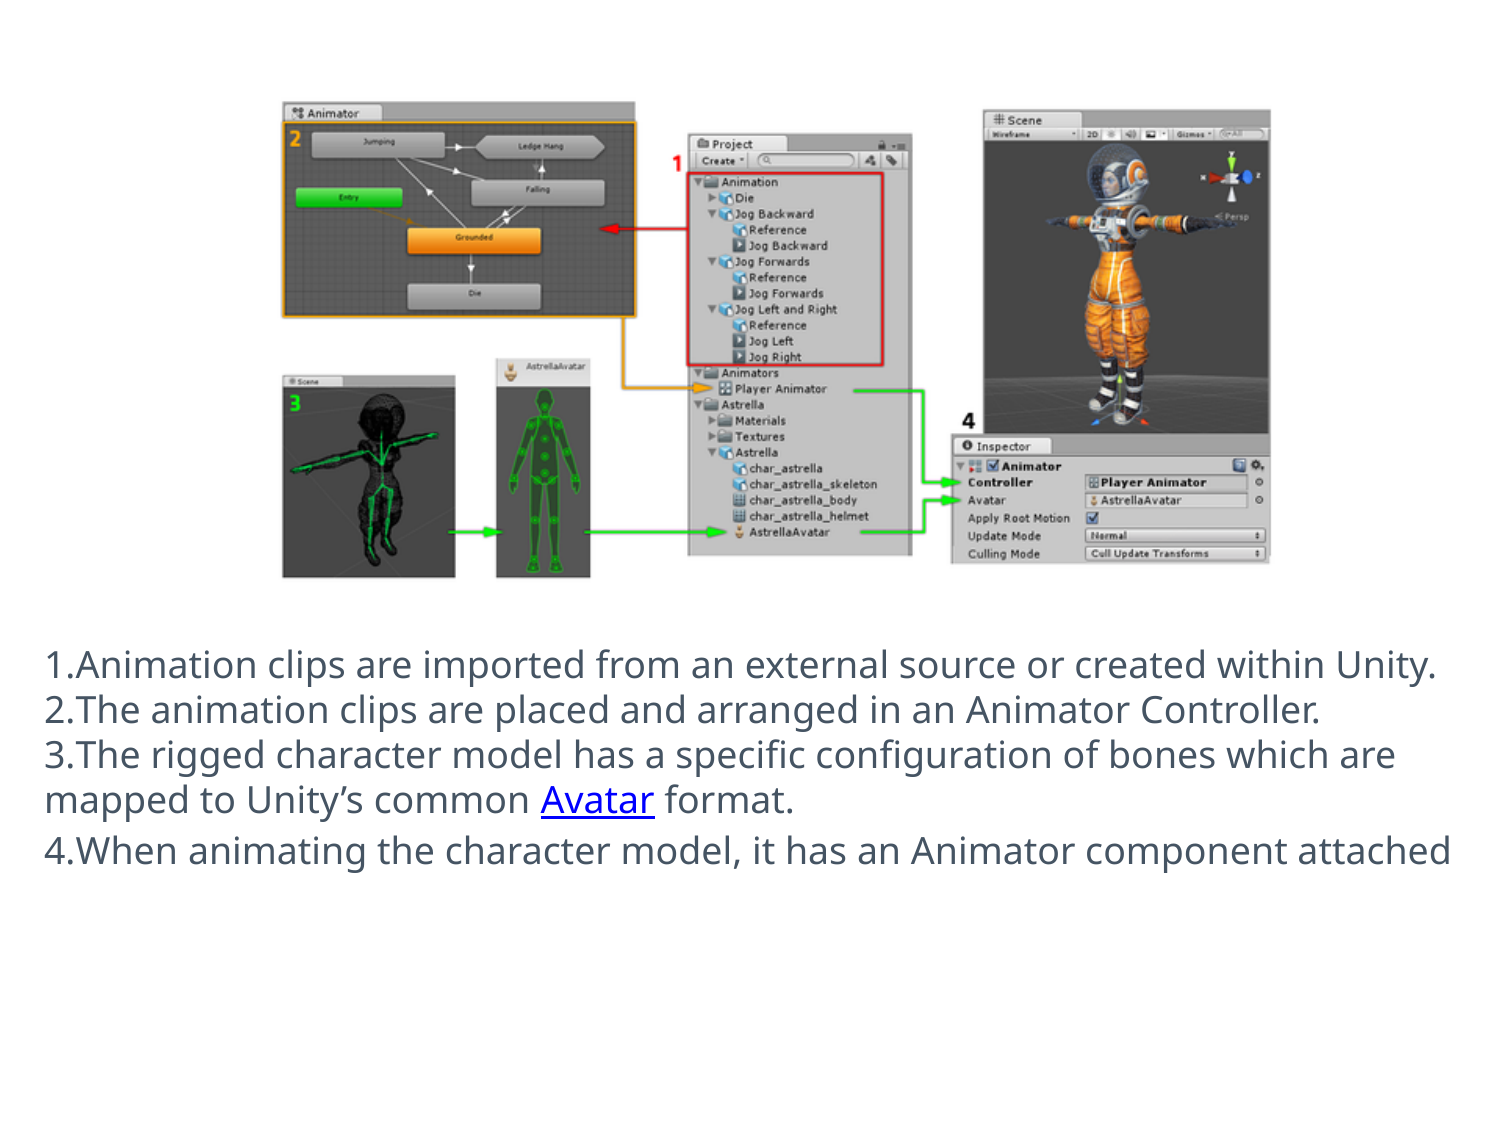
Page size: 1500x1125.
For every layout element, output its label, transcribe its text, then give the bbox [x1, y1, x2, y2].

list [262, 89, 1279, 599]
text_box Animation clips are imported from an external source or created within Unity. The animation clips are placed and arranged in an Animator Controller. The rigged character model has a specific configuration of bones which are mapped to Unity’s common Avatar format. When animating the character model, it has an Animator component attached [29, 633, 1500, 880]
